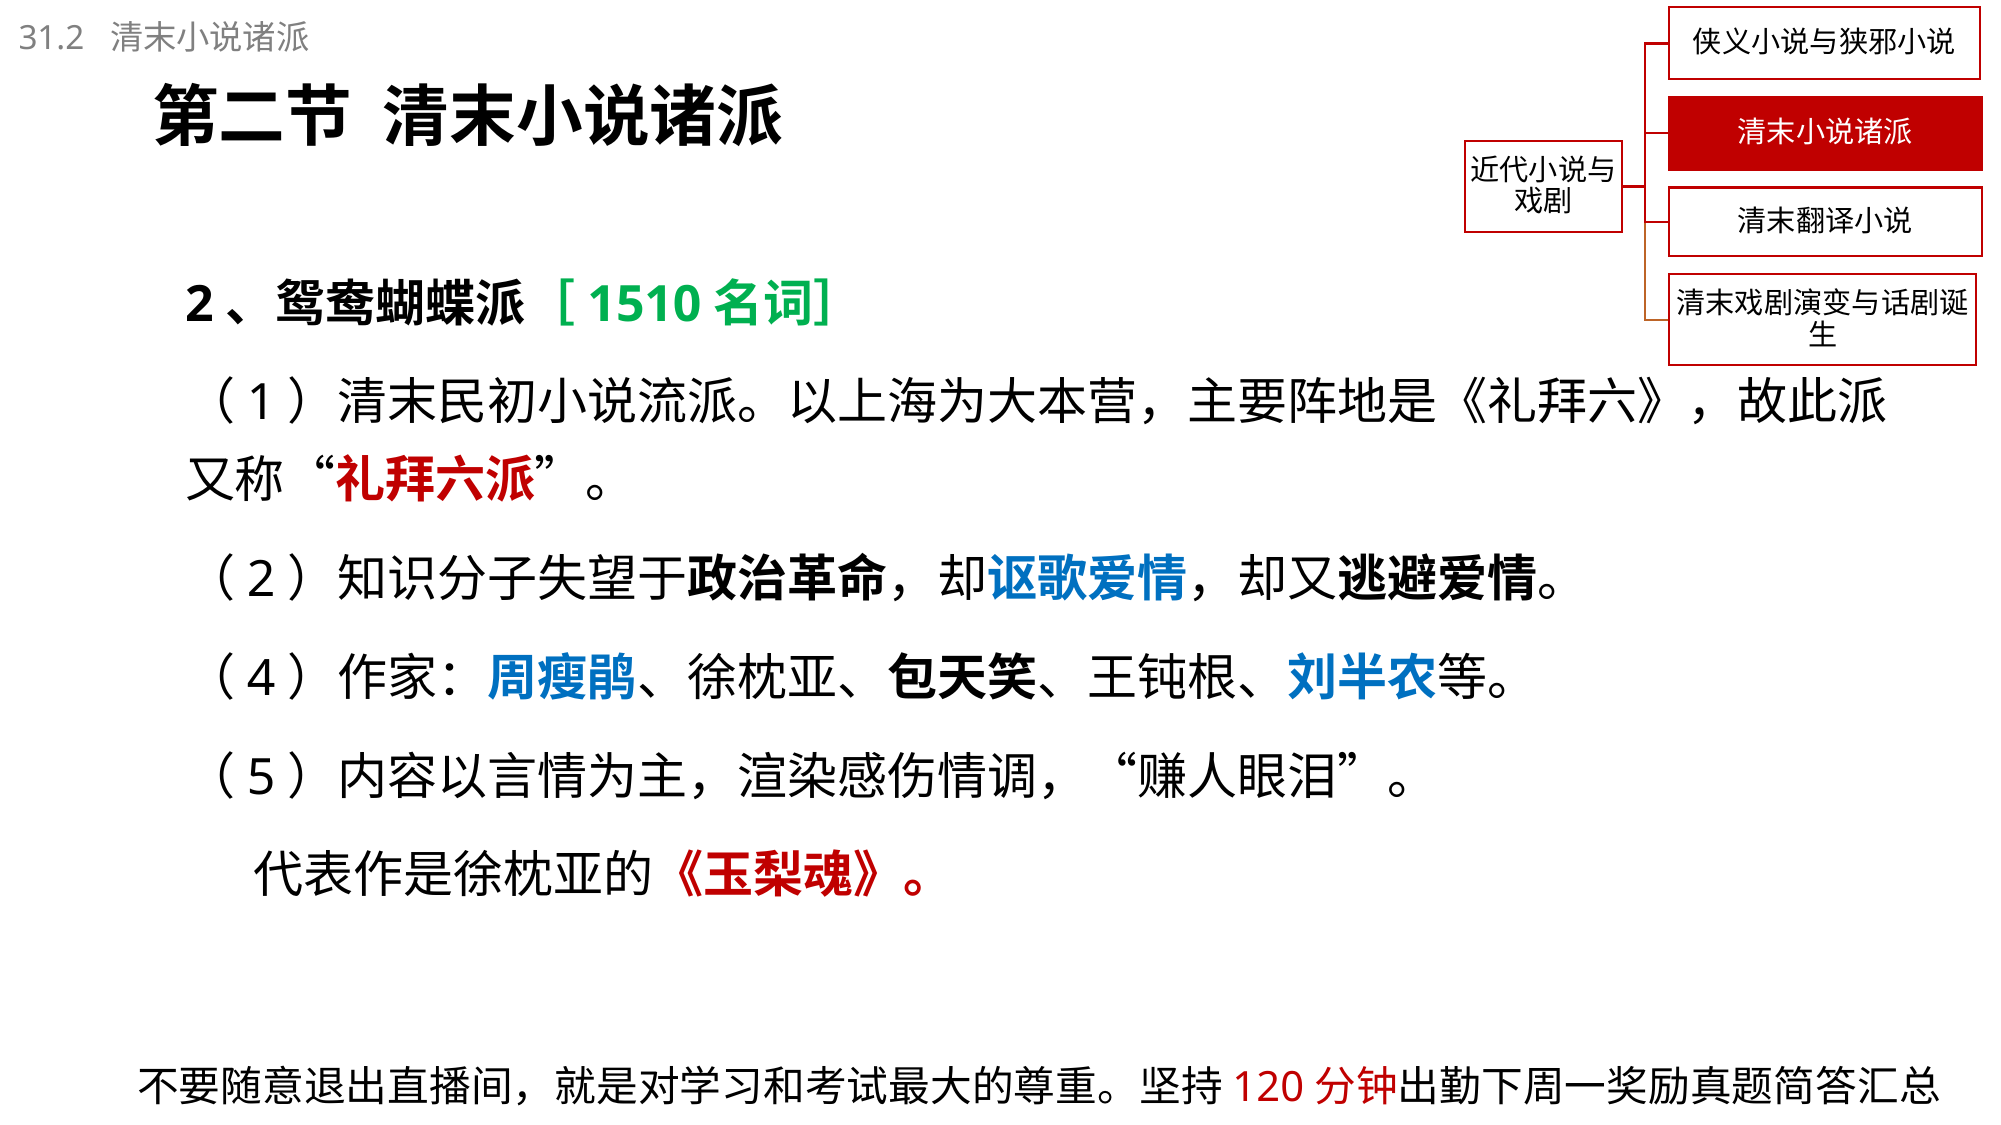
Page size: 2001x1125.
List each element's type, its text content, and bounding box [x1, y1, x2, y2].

text_box 31.2 清末小说诸派 [3, 8, 874, 64]
title 第二节 清末小说诸派 [137, 53, 1464, 185]
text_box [1464, 0, 1983, 393]
list 2、鸳鸯蝴蝶派［1510名词］ （1）清末民初小说流派。以上海为大本营，主要阵地是《礼拜六》，故此派又称“礼拜六派”。 （2）知识分子失望于政治革命，却讴歌爱情，却又逃避爱情。 （4）作家：周瘦鹃、徐枕亚、包天笑、王钝根、刘半农等。 （5）内容以言情为主，渲染感伤情调，“赚人眼泪”。 代表作是徐枕亚的《玉梨魂》。 [169, 245, 1923, 1017]
